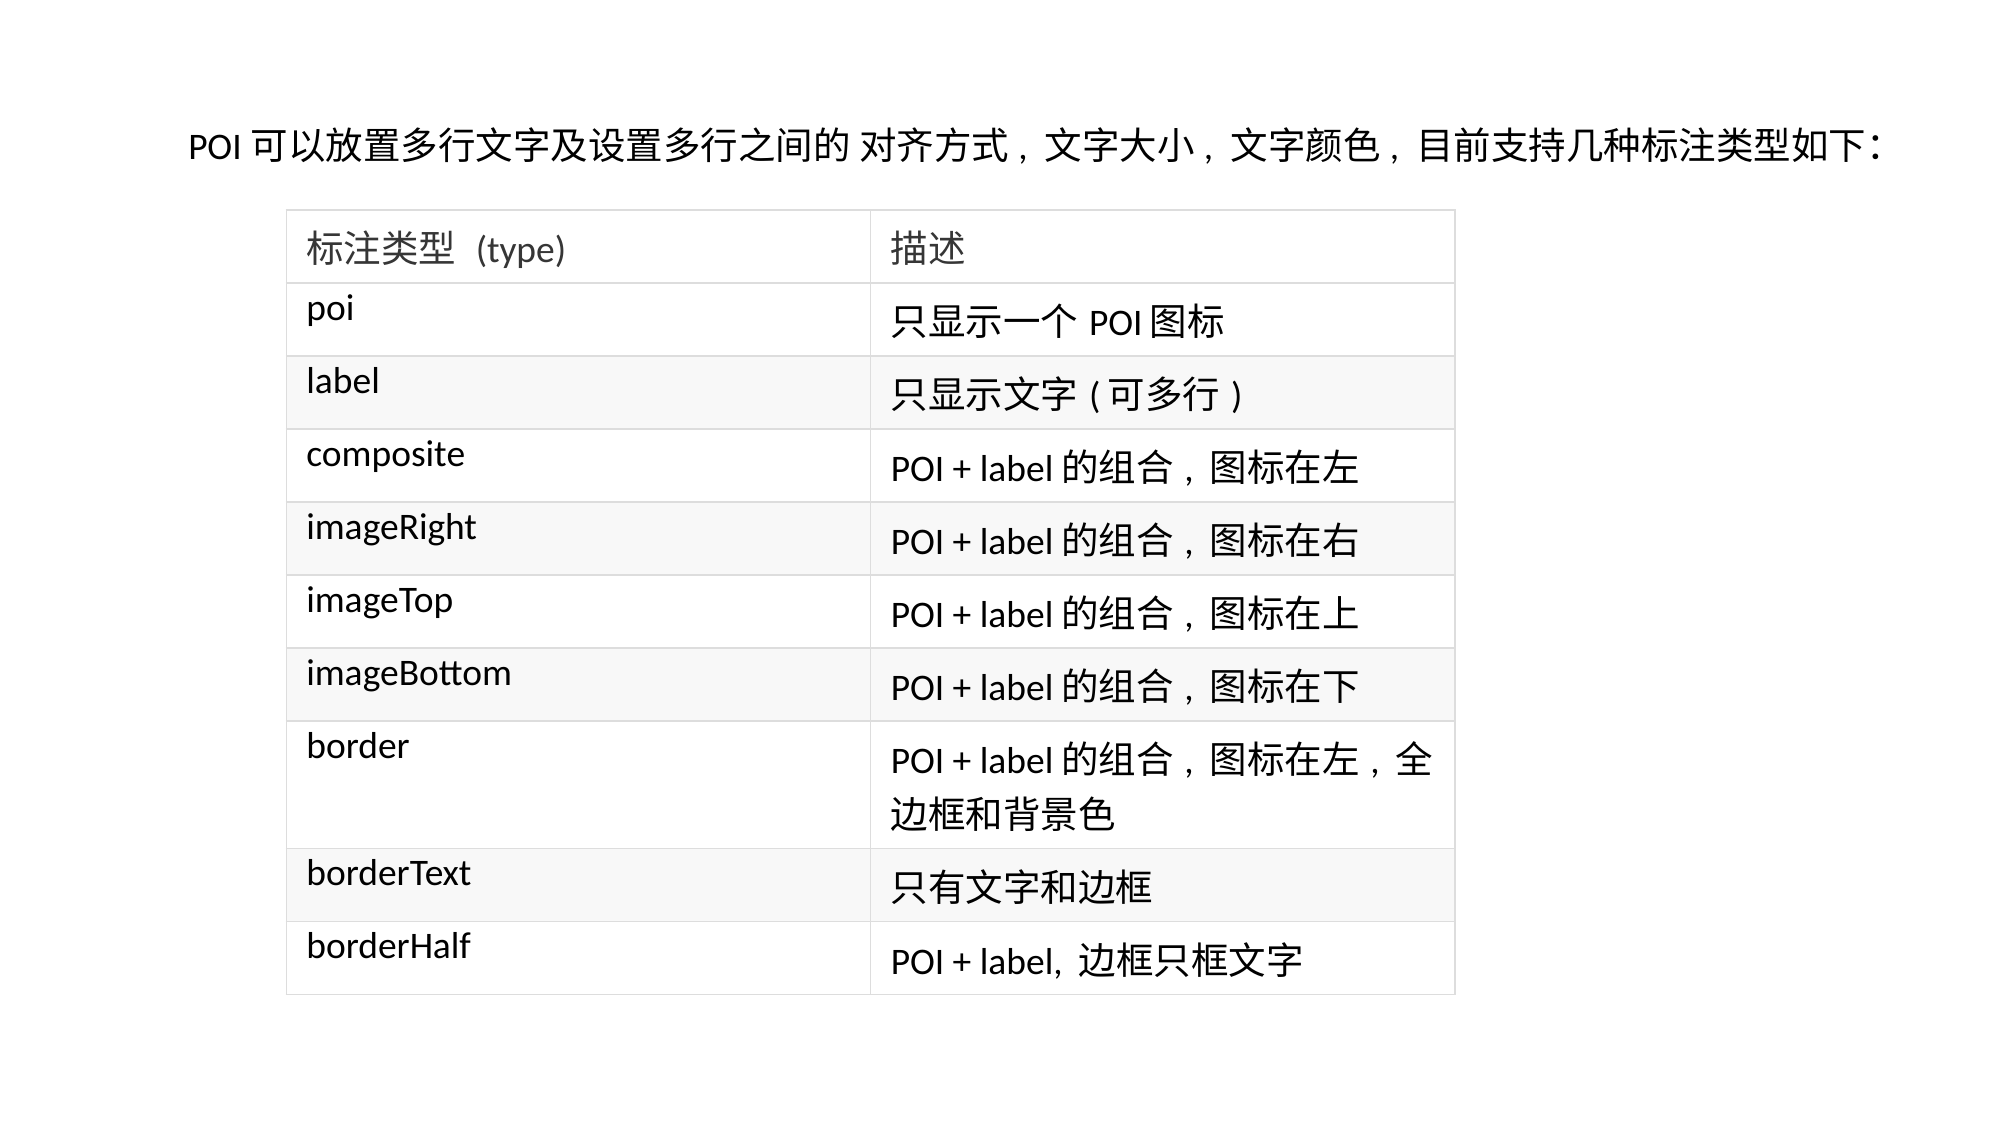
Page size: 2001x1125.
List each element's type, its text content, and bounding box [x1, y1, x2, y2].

table_cell POI + label的组合, 图标在右 [871, 503, 1454, 574]
table_cell imageBottom [287, 649, 870, 720]
table_cell imageTop [287, 576, 870, 647]
table_cell imageRight [287, 503, 870, 574]
table_cell 只显示文字(可多行) [871, 357, 1454, 428]
table_header 描述 [871, 211, 1454, 282]
table_cell POI + label的组合, 图标在左 [871, 430, 1454, 501]
text_box POI可以放置多行文字及设置多行之间的 对齐方式, 文字大小, 文字颜色, 目前支持几种标注类型如下： [173, 114, 1919, 175]
table_cell POI + label, 边框只框文字 [871, 922, 1454, 994]
table_cell border [287, 722, 870, 848]
table_cell POI + label的组合, 图标在左, 全边框和背景色 [871, 722, 1454, 848]
table_cell 只有文字和边框 [871, 849, 1454, 921]
table_cell borderHalf [287, 922, 870, 994]
table_cell label [287, 357, 870, 428]
table_cell composite [287, 430, 870, 501]
table_cell 只显示一个POI图标 [871, 284, 1454, 355]
table_cell borderText [287, 849, 870, 921]
table_cell poi [287, 284, 870, 355]
table_header 标注类型 (type) [287, 211, 870, 282]
table_cell POI + label的组合, 图标在上 [871, 576, 1454, 647]
table_cell POI + label的组合, 图标在下 [871, 649, 1454, 720]
